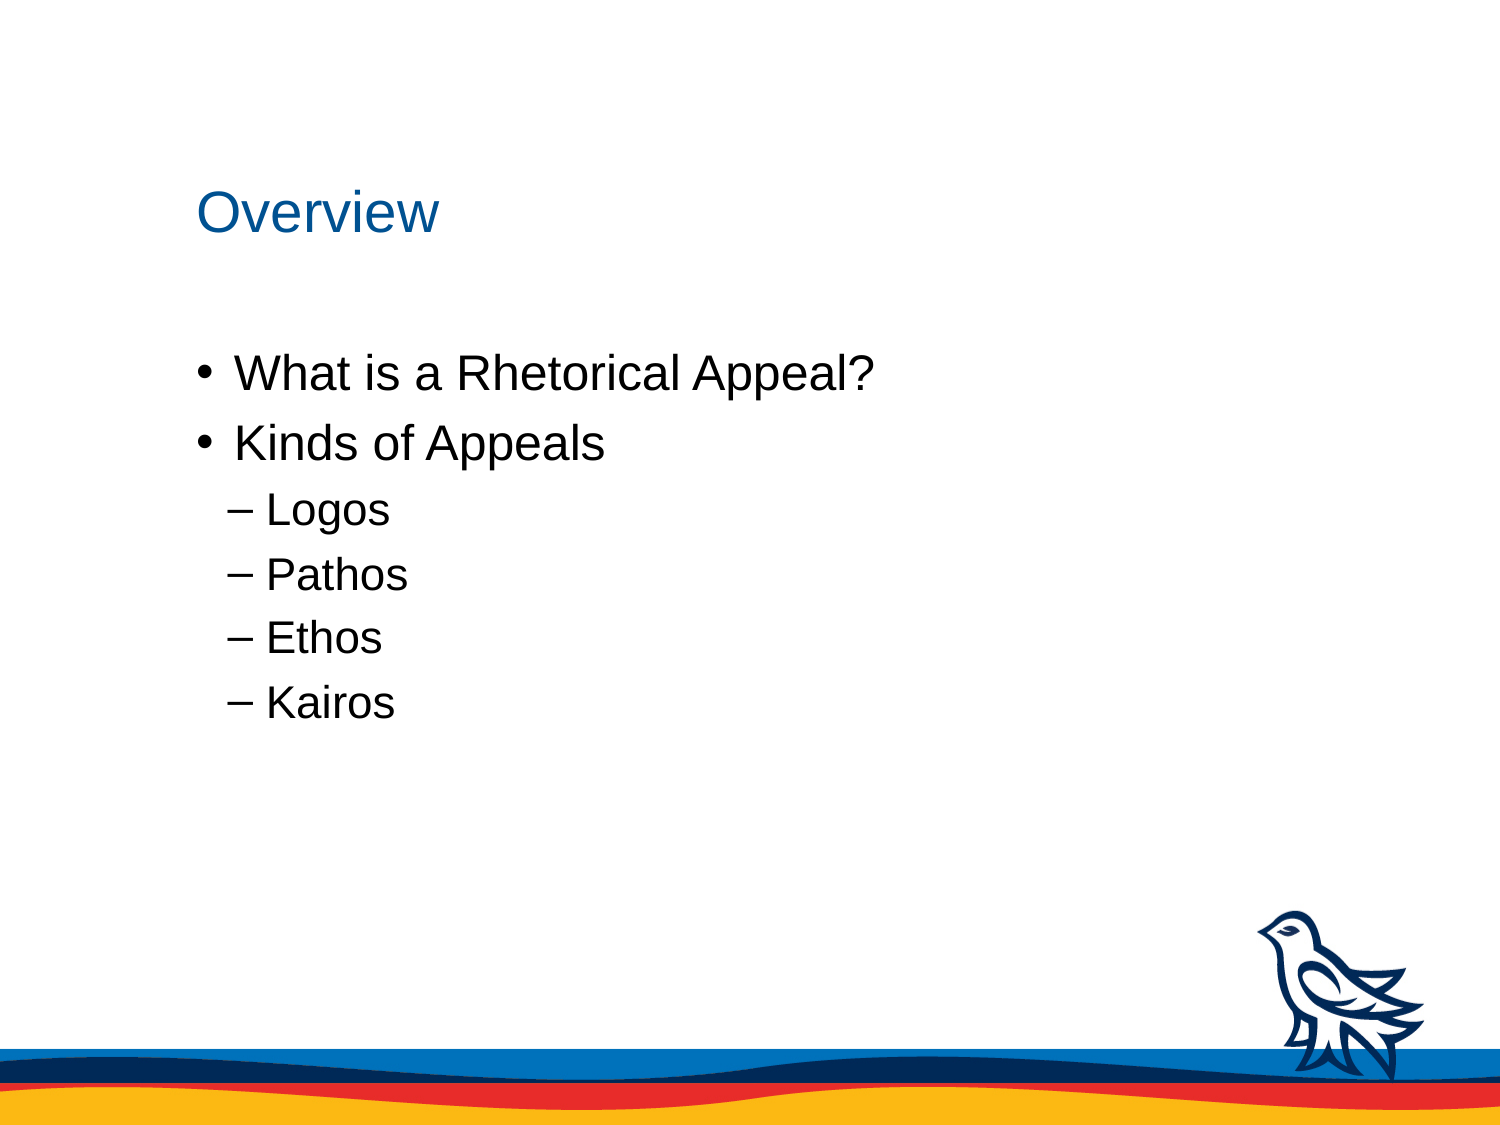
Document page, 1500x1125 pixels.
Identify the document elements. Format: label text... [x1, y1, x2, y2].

list What is a Rhetorical Appeal? Kinds of Appeals Logos Pathos Ethos Kairos [181, 333, 1209, 961]
picture [0, 0, 1500, 1125]
title Overview [181, 115, 1209, 304]
